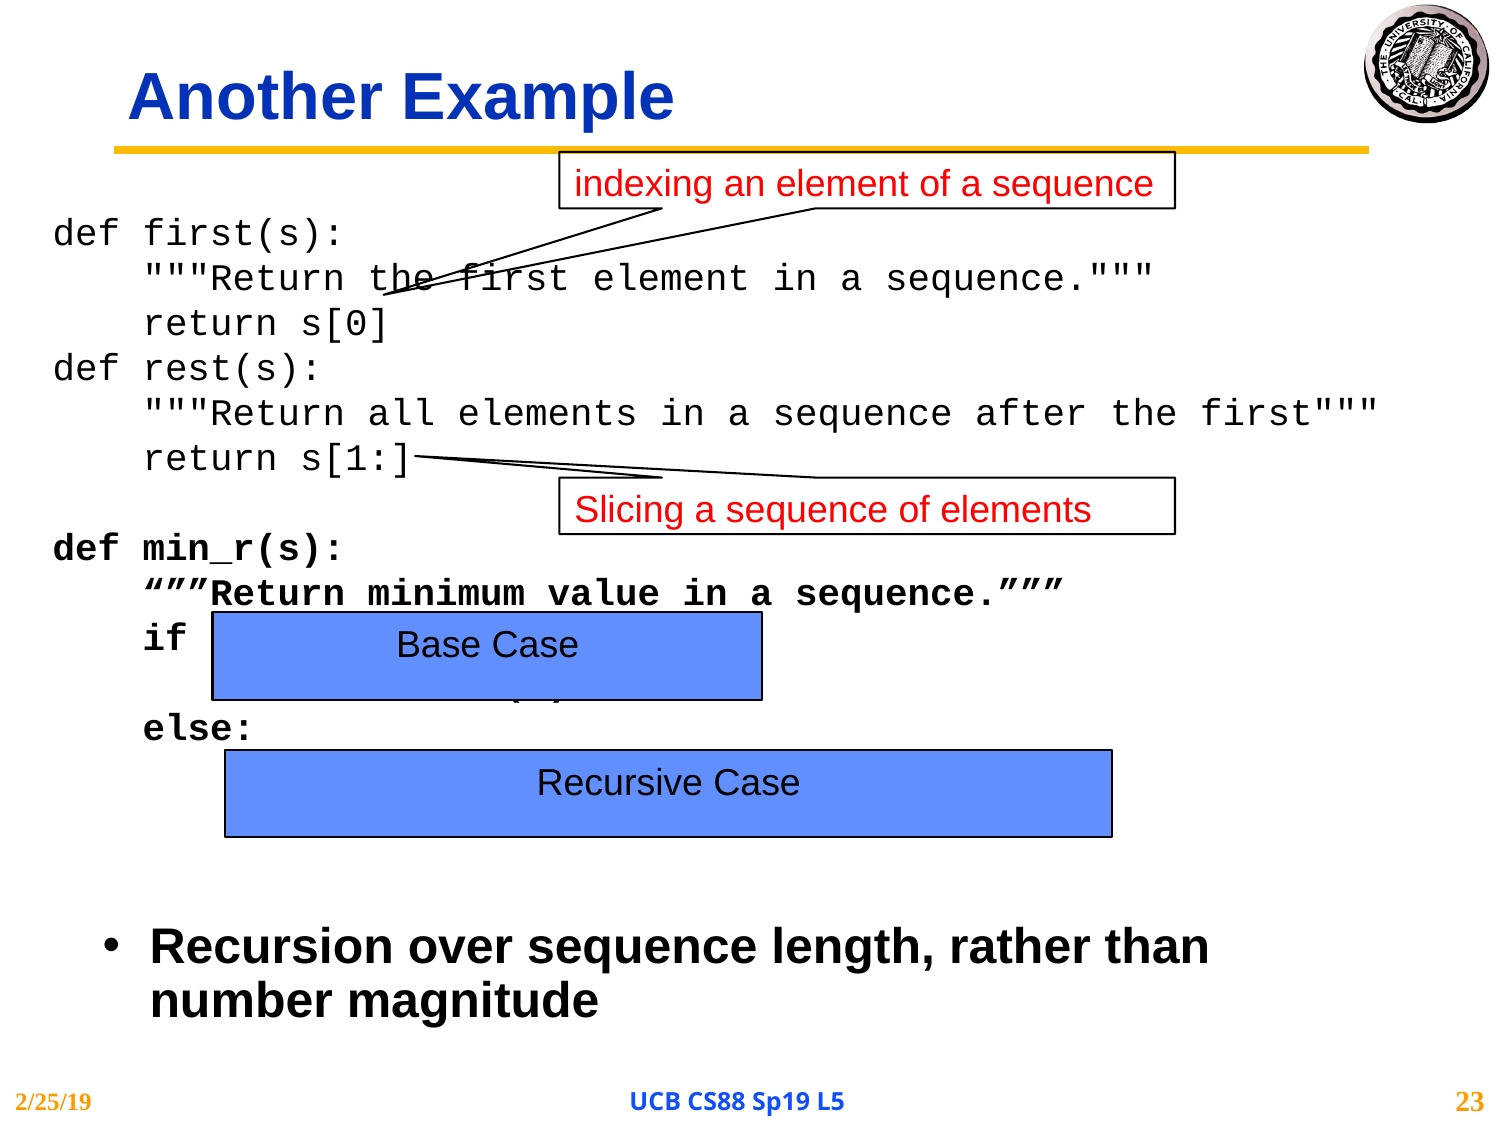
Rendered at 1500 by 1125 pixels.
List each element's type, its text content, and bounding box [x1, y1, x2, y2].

list Recursion over sequence length, rather than number magnitude [87, 912, 1338, 1075]
text_box indexing an element of a sequence [383, 151, 1176, 295]
text_box Base Case [212, 612, 763, 700]
footer UCB CS88 Sp19 L5 [500, 1074, 975, 1125]
picture [1350, 0, 1500, 127]
slide_number 23 [1412, 1074, 1500, 1125]
title Another Example [112, 37, 1375, 159]
text_box Slicing a sequence of elements [415, 456, 1176, 535]
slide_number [0, 1074, 250, 1125]
text_box Recursive Case [224, 749, 1113, 838]
text_box def first(s): """Return the first element in a sequence.""" return s[0] def rest(s): """Return all elements in a sequence after the first""" return s[1:] def min_r(s): “””Return minimum value in a sequence.””” if len(s) == 1: return first(s) else: return min(first(s), min_r(rest(s))) [37, 200, 1450, 806]
